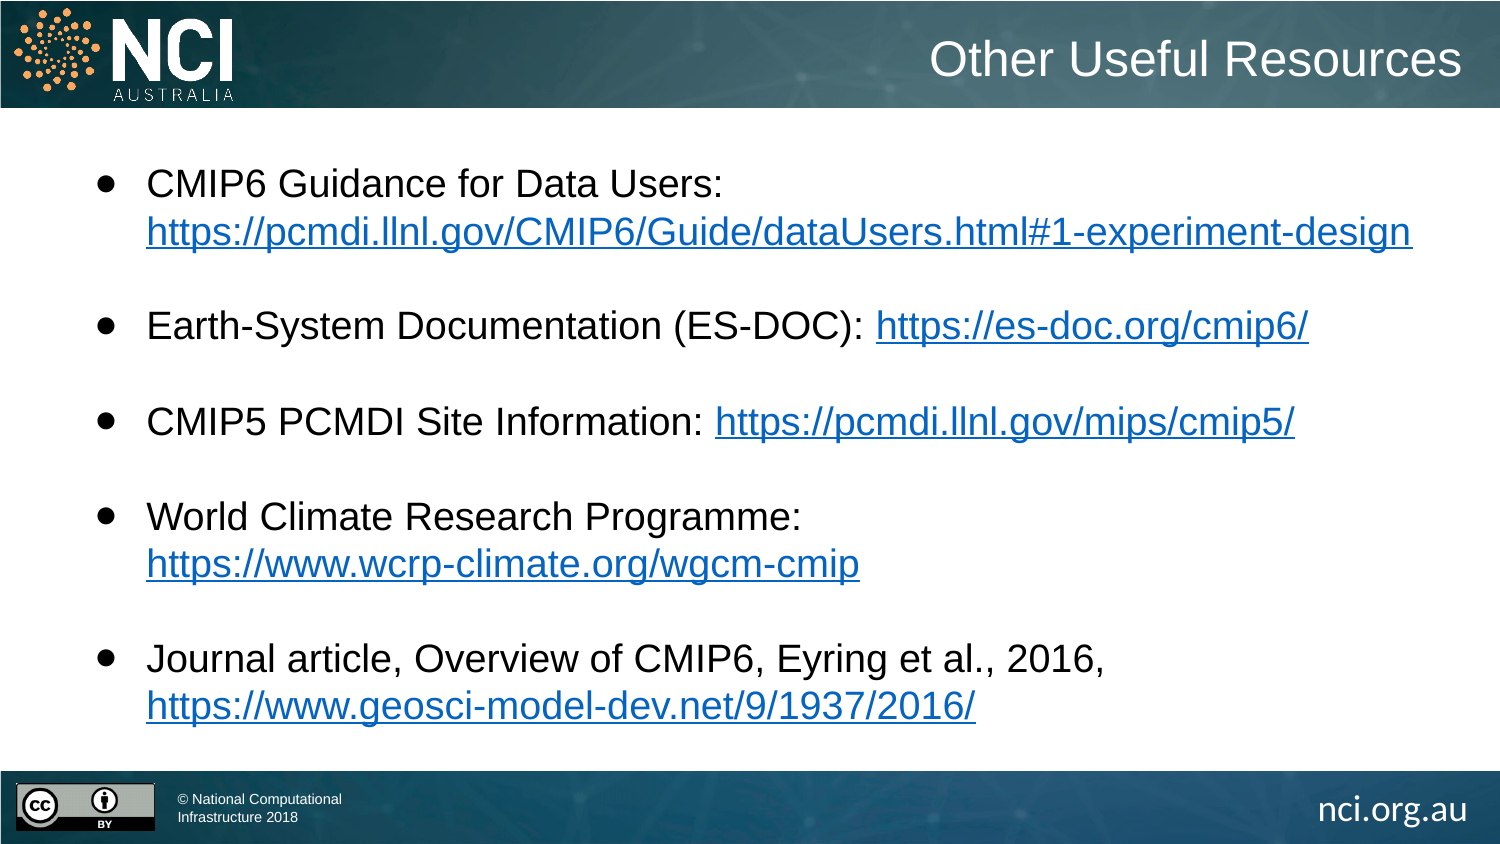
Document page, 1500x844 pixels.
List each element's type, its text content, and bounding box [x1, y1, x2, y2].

text_box © National Computational Infrastructure 2018 [162, 774, 375, 838]
title Other Useful Resources [320, 18, 1478, 94]
picture [2, 2, 1500, 108]
list CMIP6 Guidance for Data Users: https://pcmdi.llnl.gov/CMIP6/Guide/dataUsers.html#1-experiment-design Earth-System Documentation (ES-DOC): https://es-doc.org/cmip6/ CMIP5 PCMDI Site Information: https://pcmdi.llnl.gov/mips/cmip5/ World Climate Research Programme: https://www.wcrp-climate.org/wgcm-cmip Journal article, Overview of CMIP6, Eyring et al., 2016, https://www.geosci-model-dev.net/9/1937/2016/ [56, 142, 1444, 744]
picture [2, 771, 1500, 844]
